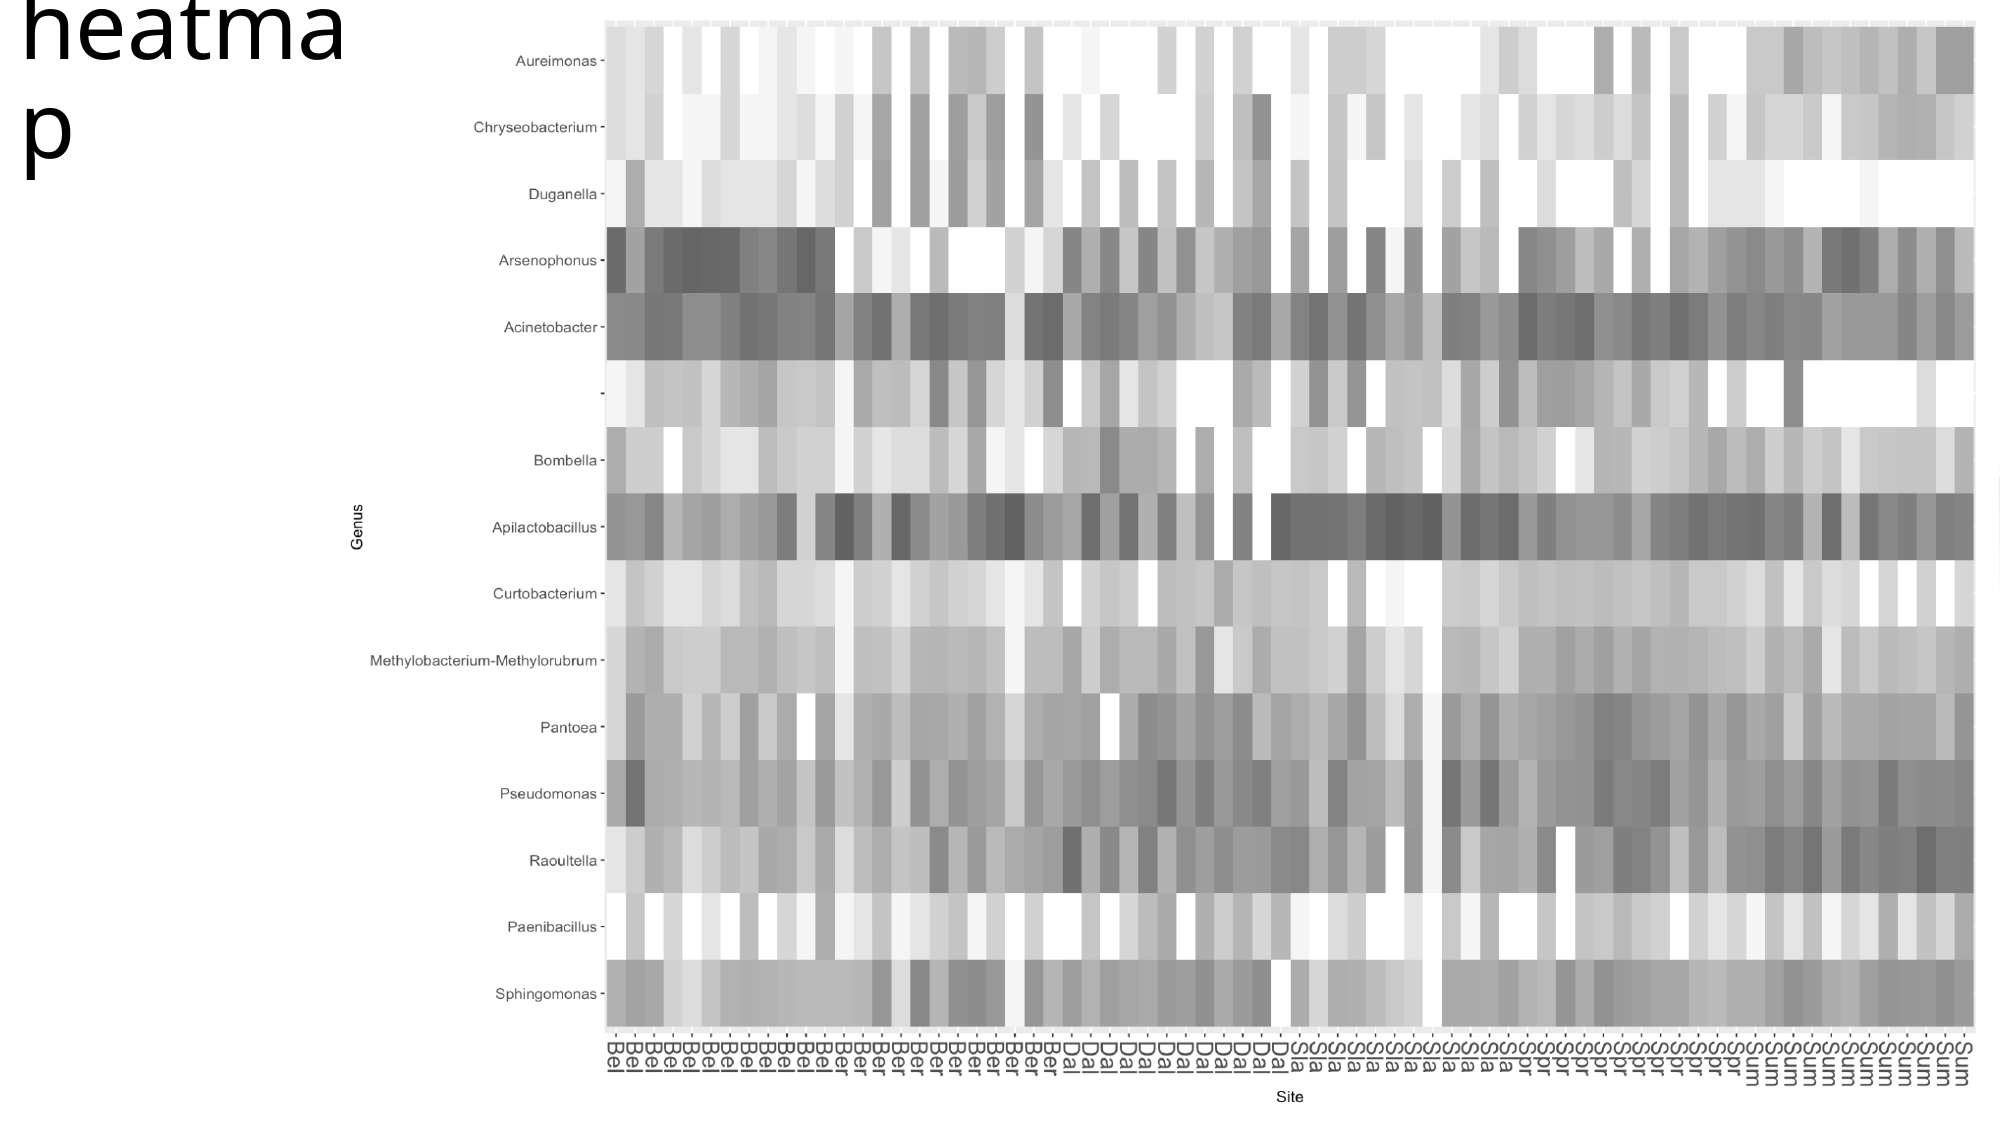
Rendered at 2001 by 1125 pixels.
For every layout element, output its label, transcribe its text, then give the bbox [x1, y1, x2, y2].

title heatmap [4, 0, 386, 189]
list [344, 19, 2000, 1106]
